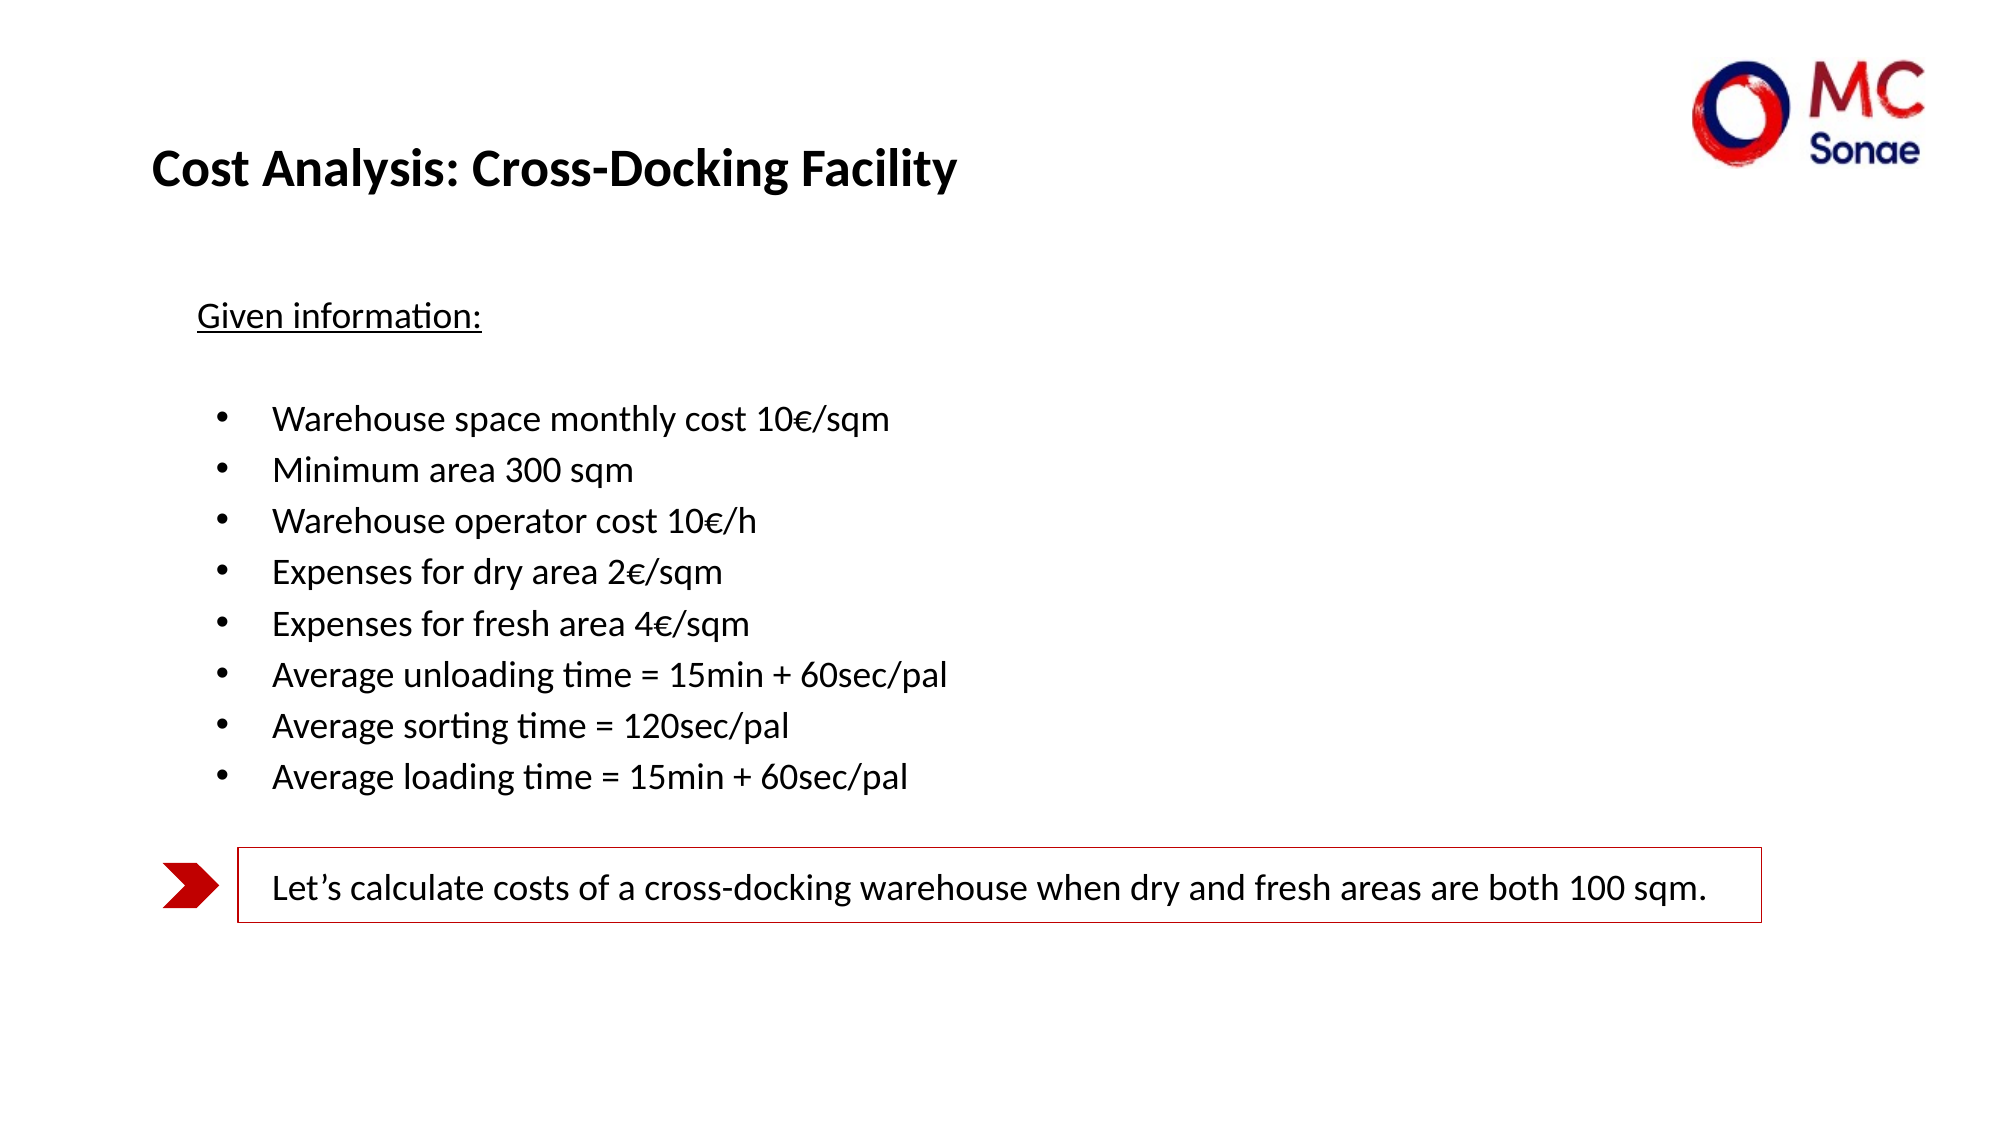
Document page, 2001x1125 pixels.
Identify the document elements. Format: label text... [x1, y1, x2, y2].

text_box [162, 862, 220, 909]
text_box Given information: Warehouse space monthly cost 10€/sqm Minimum area 300 sqm Warehouse operator cost 10€/h Expenses for dry area 2€/sqm Expenses for fresh area 4€/sqm Average unloading time = 15min + 60sec/pal Average sorting time = 120sec/pal Average loading time = 15min + 60sec/pal [182, 277, 1719, 805]
text_box Let’s calculate costs of a cross-docking warehouse when dry and fresh areas are both 100 sqm. [238, 847, 1762, 923]
title Cost Analysis: Cross-Docking Facility [137, 59, 1763, 278]
picture [1691, 57, 1926, 169]
